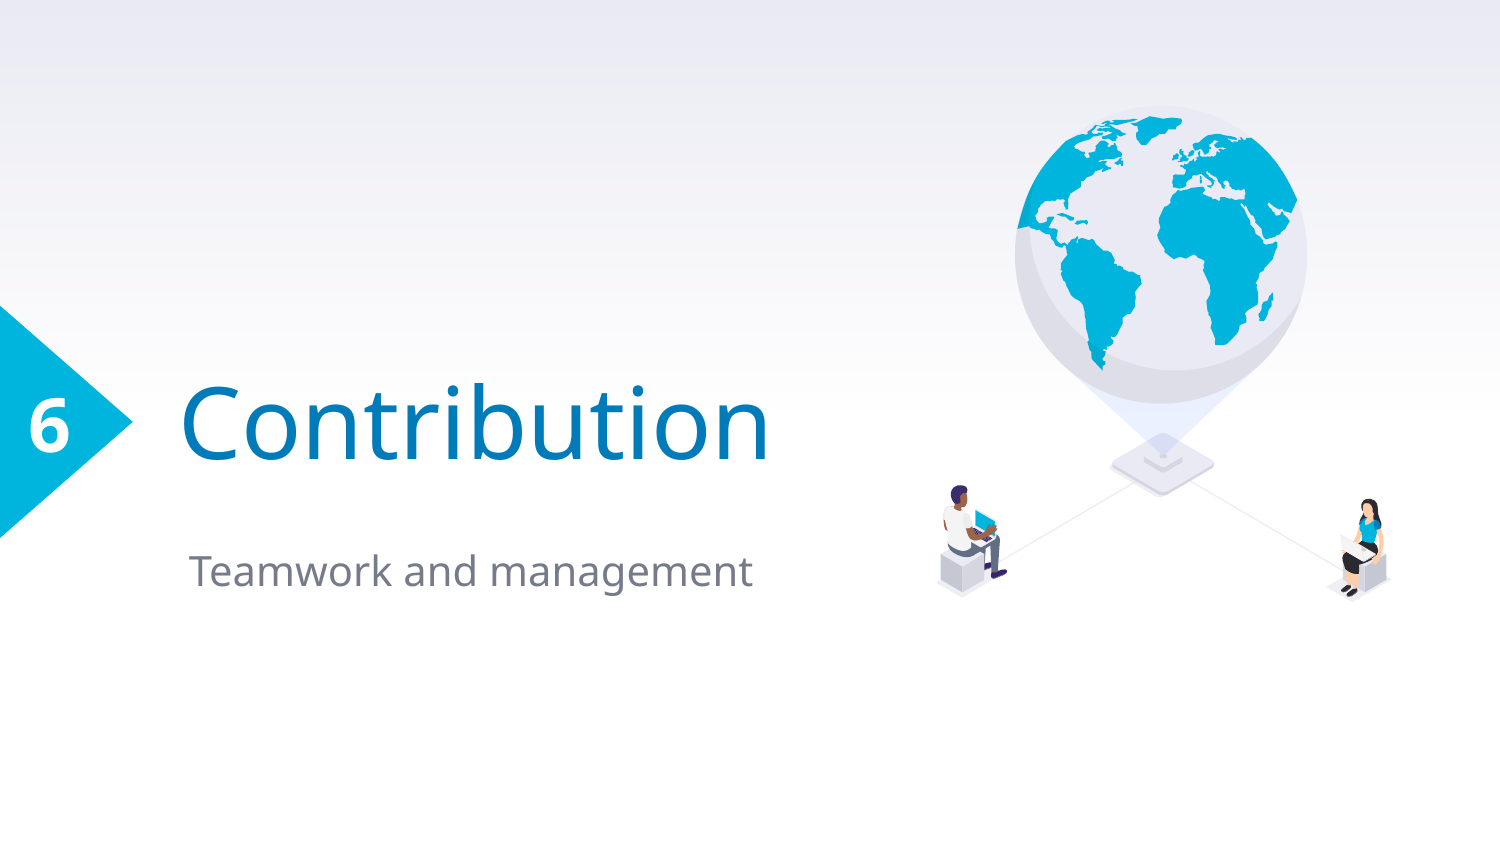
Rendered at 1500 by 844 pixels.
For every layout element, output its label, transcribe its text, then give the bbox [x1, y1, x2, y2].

subtitle Teamwork and management [178, 539, 930, 603]
title Contribution [178, 367, 930, 479]
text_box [935, 105, 1392, 603]
text_box 6 [0, 306, 100, 540]
